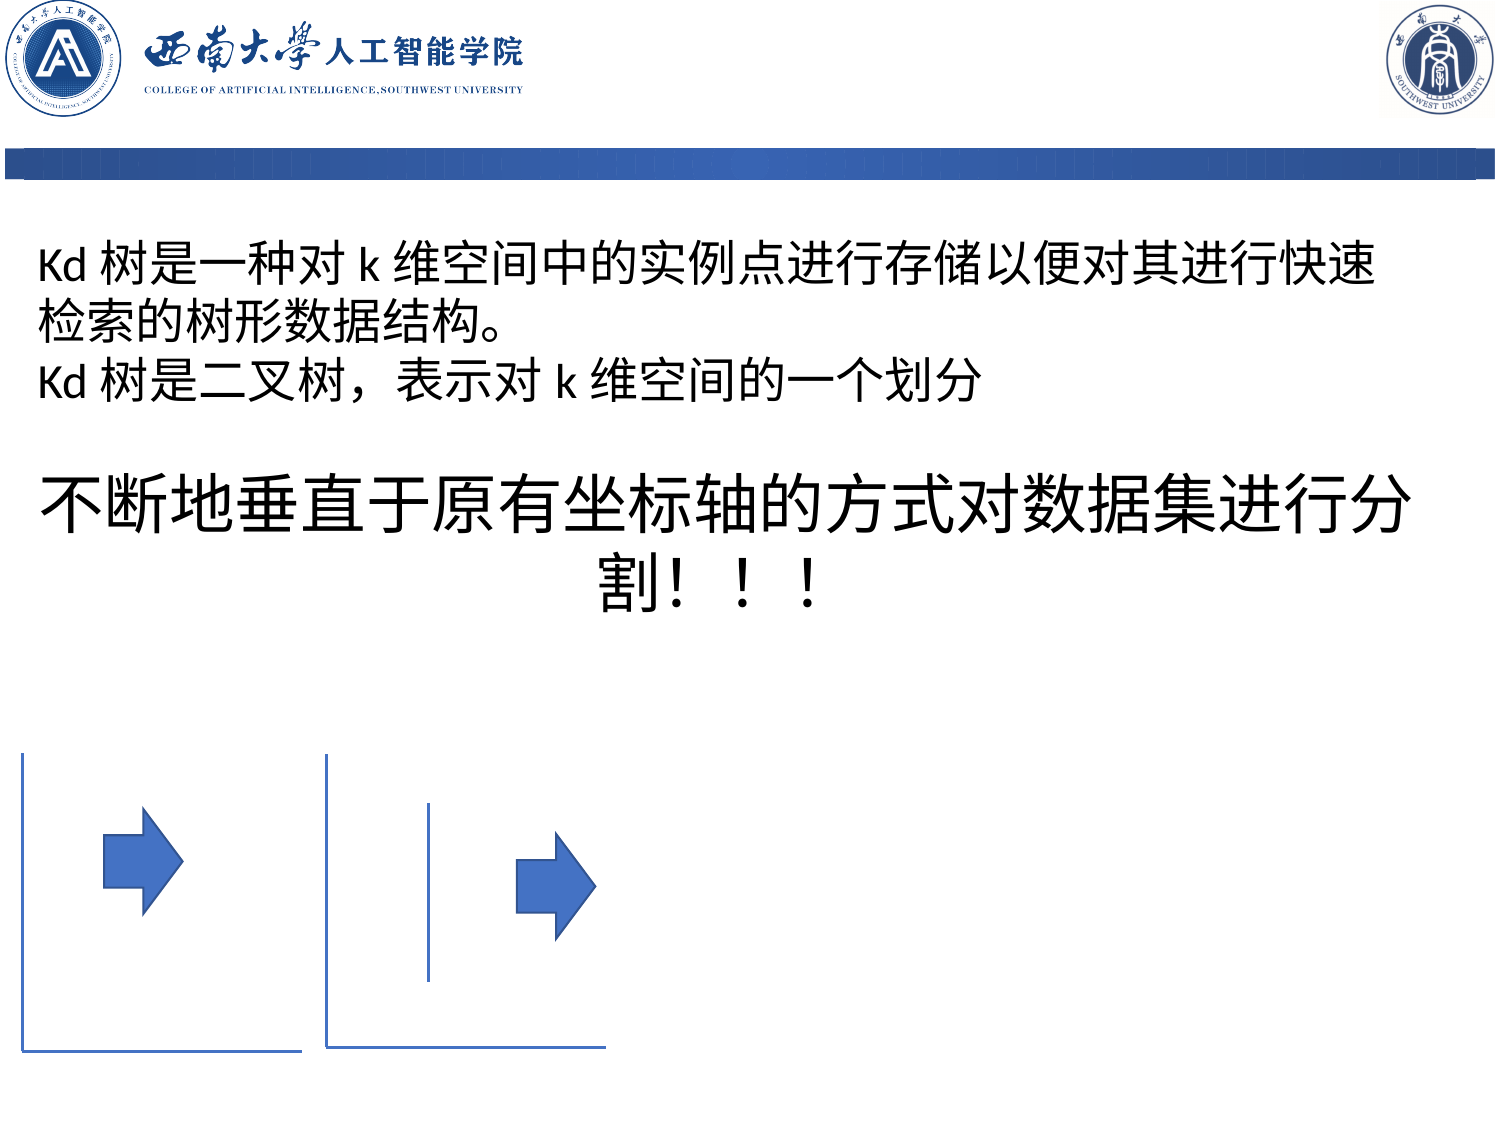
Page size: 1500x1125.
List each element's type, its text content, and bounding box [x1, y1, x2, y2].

text_box [4, 148, 1496, 180]
text_box Kd树是一种对k维空间中的实例点进行存储以便对其进行快速检索的树形数据结构。 Kd树是二叉树，表示对k维空间的一个划分 [22, 224, 1430, 456]
text_box [103, 805, 184, 917]
text_box 不断地垂直于原有坐标轴的方式对数据集进行分割！！！ [0, 456, 1463, 629]
picture [1378, 0, 1495, 118]
picture [5, 0, 523, 117]
text_box [515, 830, 597, 942]
